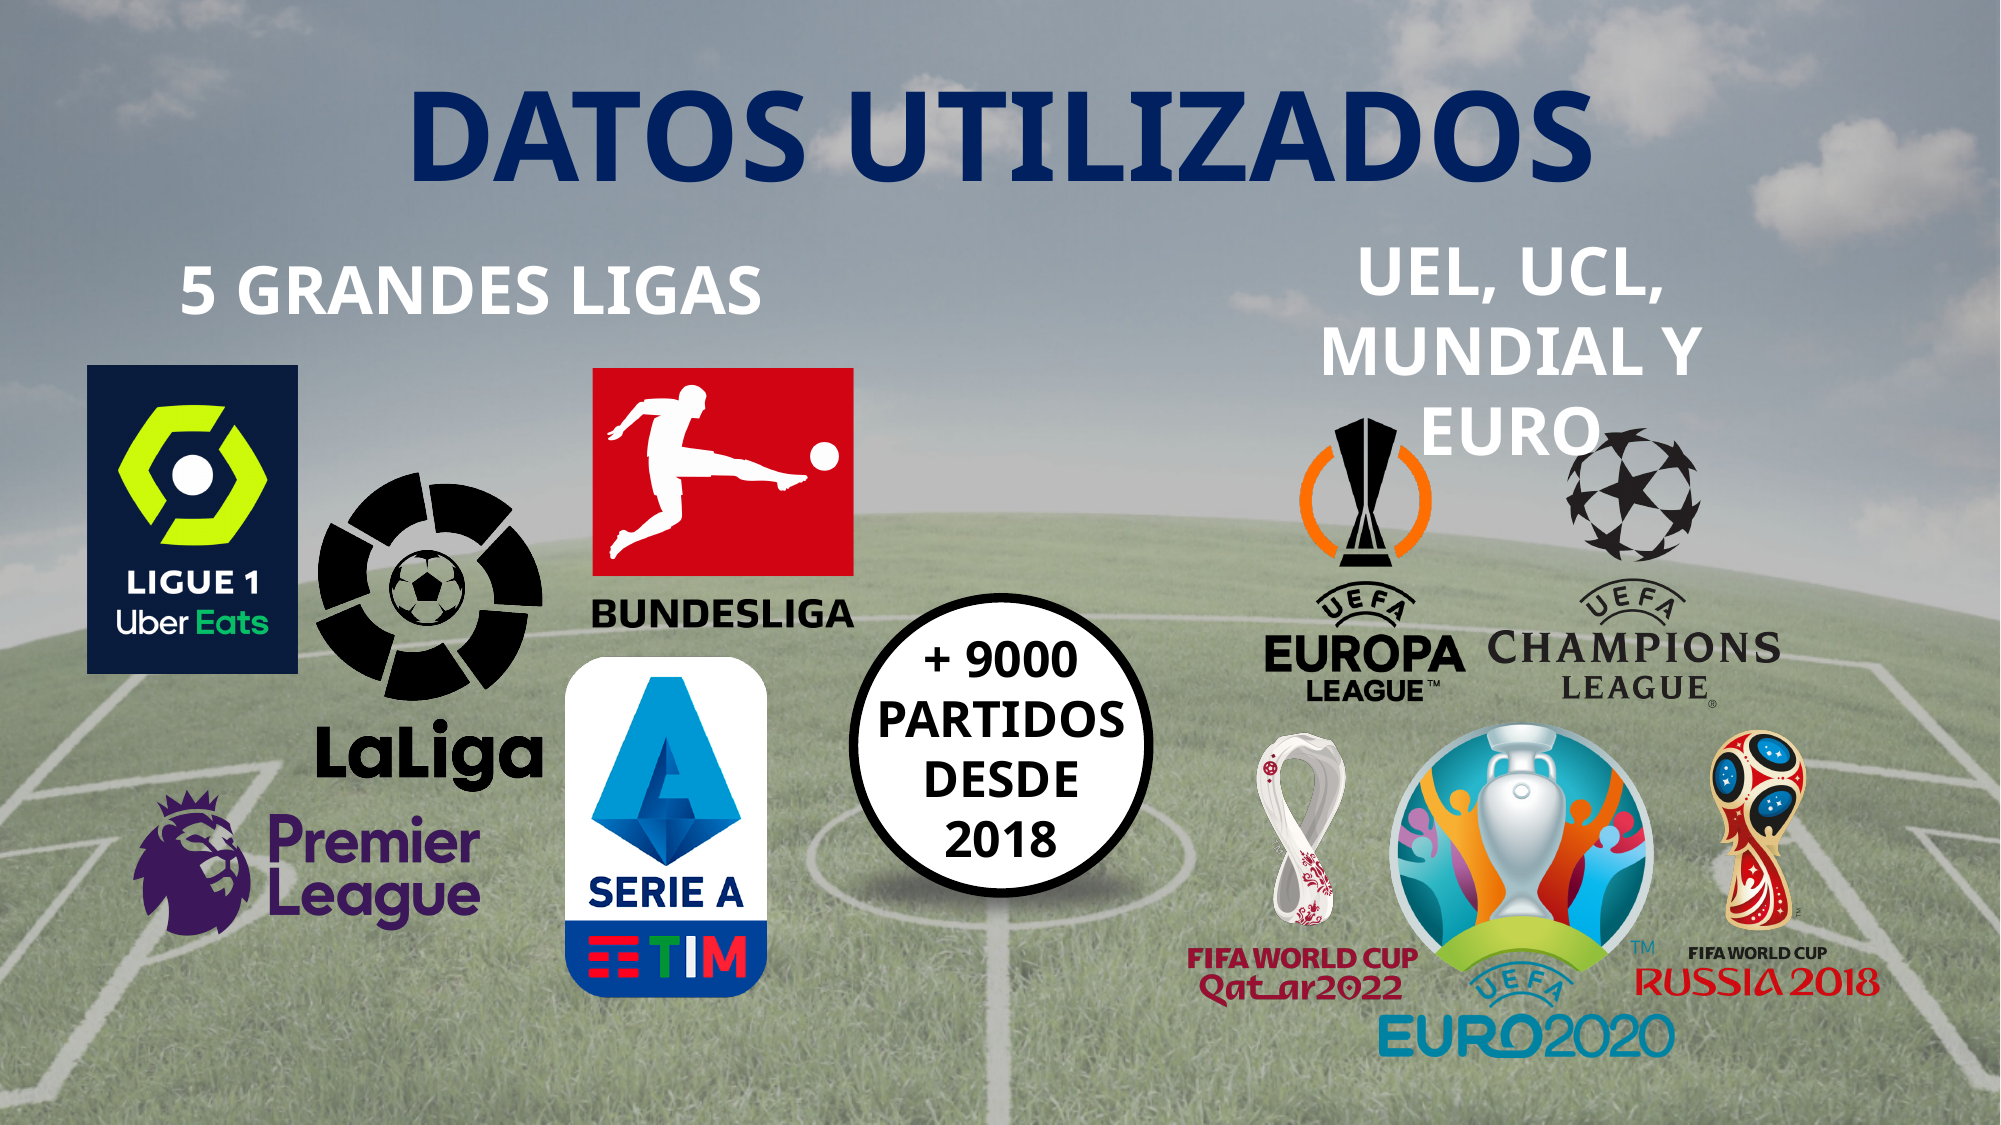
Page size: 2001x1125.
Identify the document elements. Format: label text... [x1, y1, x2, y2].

text_box UEL, UCL, MUNDIAL Y EURO [1203, 221, 1819, 413]
text_box [928, 875, 1074, 895]
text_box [87, 351, 864, 1002]
text_box + 9000 PARTIDOS DESDE 2018 [864, 619, 1109, 875]
text_box [922, 596, 1080, 619]
text_box 5 GRANDES LIGAS [0, 240, 972, 335]
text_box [1109, 413, 1881, 1064]
picture [0, 0, 2001, 1125]
text_box DATOS UTILIZADOS [0, 48, 2000, 214]
